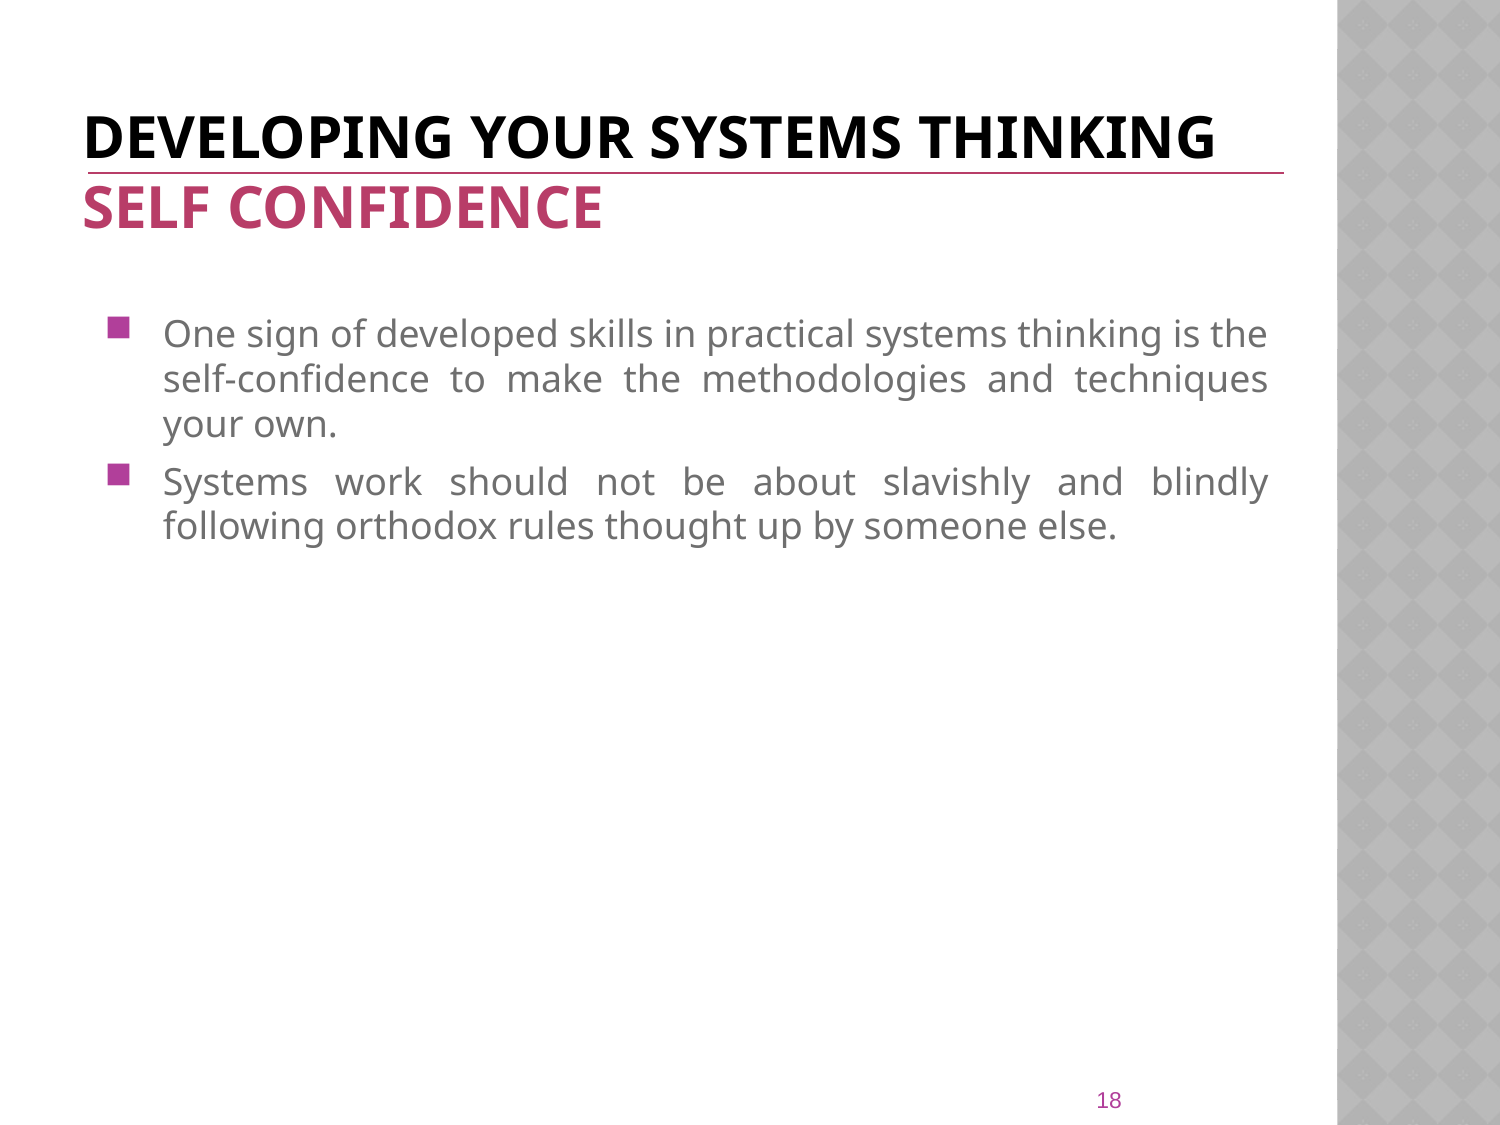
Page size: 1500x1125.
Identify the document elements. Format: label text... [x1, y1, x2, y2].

list One sign of developed skills in practical systems thinking is the self-confidence to make the methodologies and techniques your own. Systems work should not be about slavishly and blindly following orthodox rules thought up by someone else. [88, 302, 1285, 1023]
title DEVELOPING YOUR SYSTEMS THINKING SELF CONFIDENCE [75, 52, 1263, 240]
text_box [86, 173, 1263, 182]
slide_number 18 [1025, 1075, 1122, 1113]
